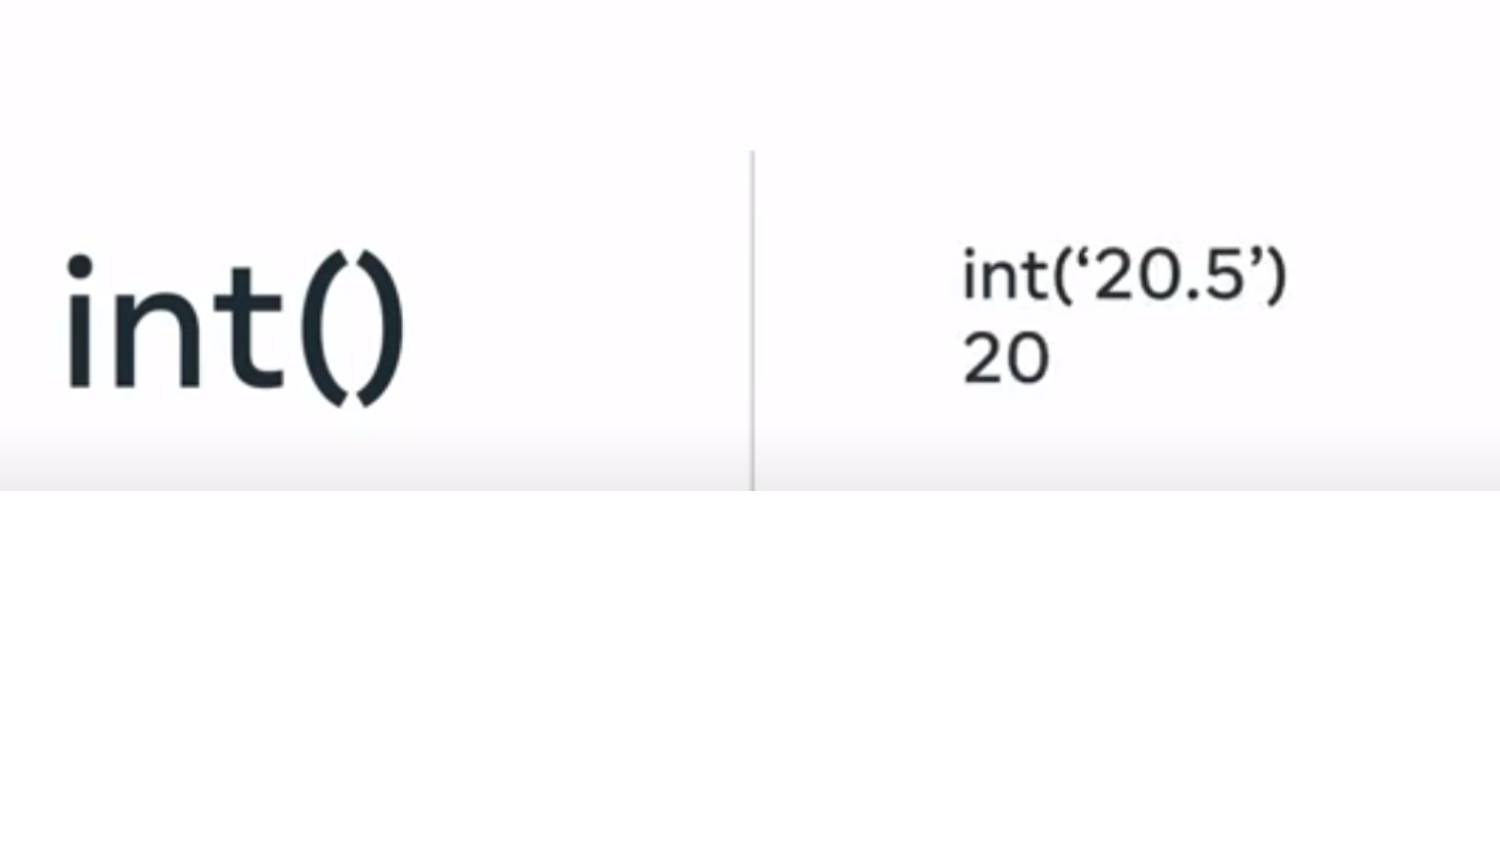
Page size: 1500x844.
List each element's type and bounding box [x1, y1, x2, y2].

picture [0, 0, 1500, 492]
